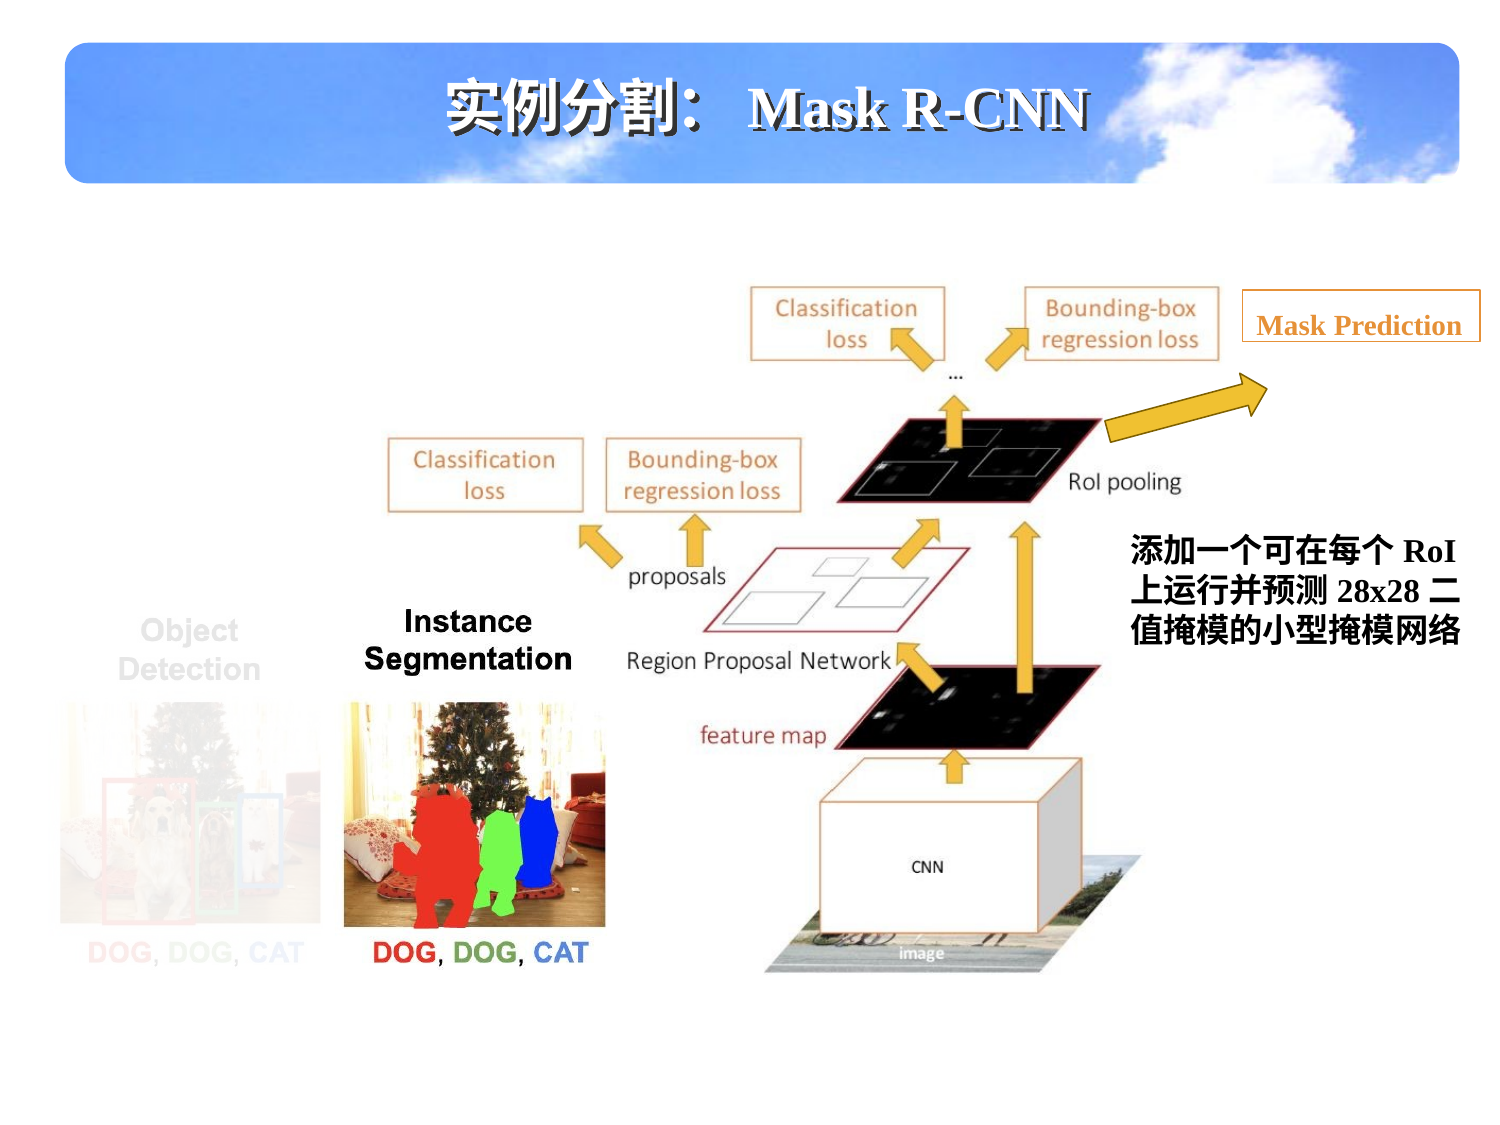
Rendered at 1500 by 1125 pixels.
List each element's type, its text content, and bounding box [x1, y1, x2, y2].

picture [64, 42, 1460, 184]
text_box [28, 278, 1481, 976]
text_box 实例分割：Mask R-CNN [441, 66, 1105, 139]
